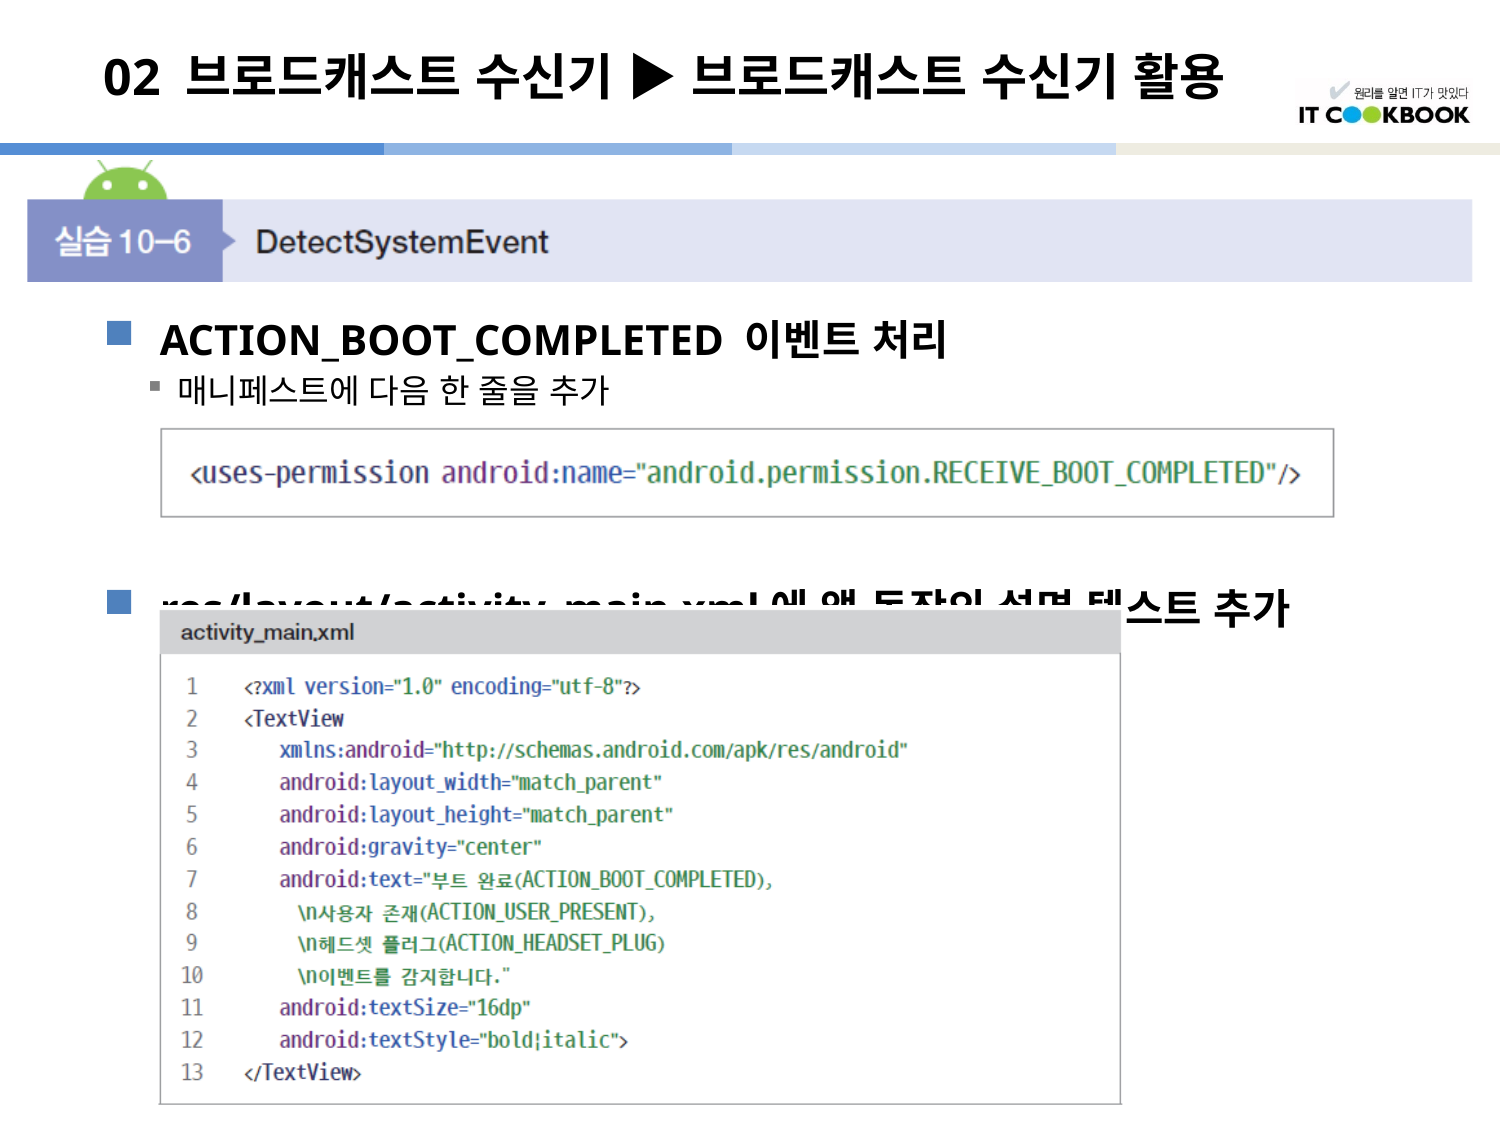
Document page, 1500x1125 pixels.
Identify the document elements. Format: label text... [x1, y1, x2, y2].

picture [155, 418, 1344, 522]
picture [26, 160, 1474, 282]
title 02 브로드캐스트 수신기 ▶ 브로드캐스트 수신기 활용 [88, 30, 1436, 121]
list ACTION_BOOT_COMPLETED 이벤트 처리 매니페스트에 다음 한 줄을 추가 res/layout/activity_main.xml에 앱 동작의 설명 텍스트 추가 [88, 290, 1436, 1083]
picture [155, 605, 1125, 1114]
picture [1295, 78, 1473, 125]
